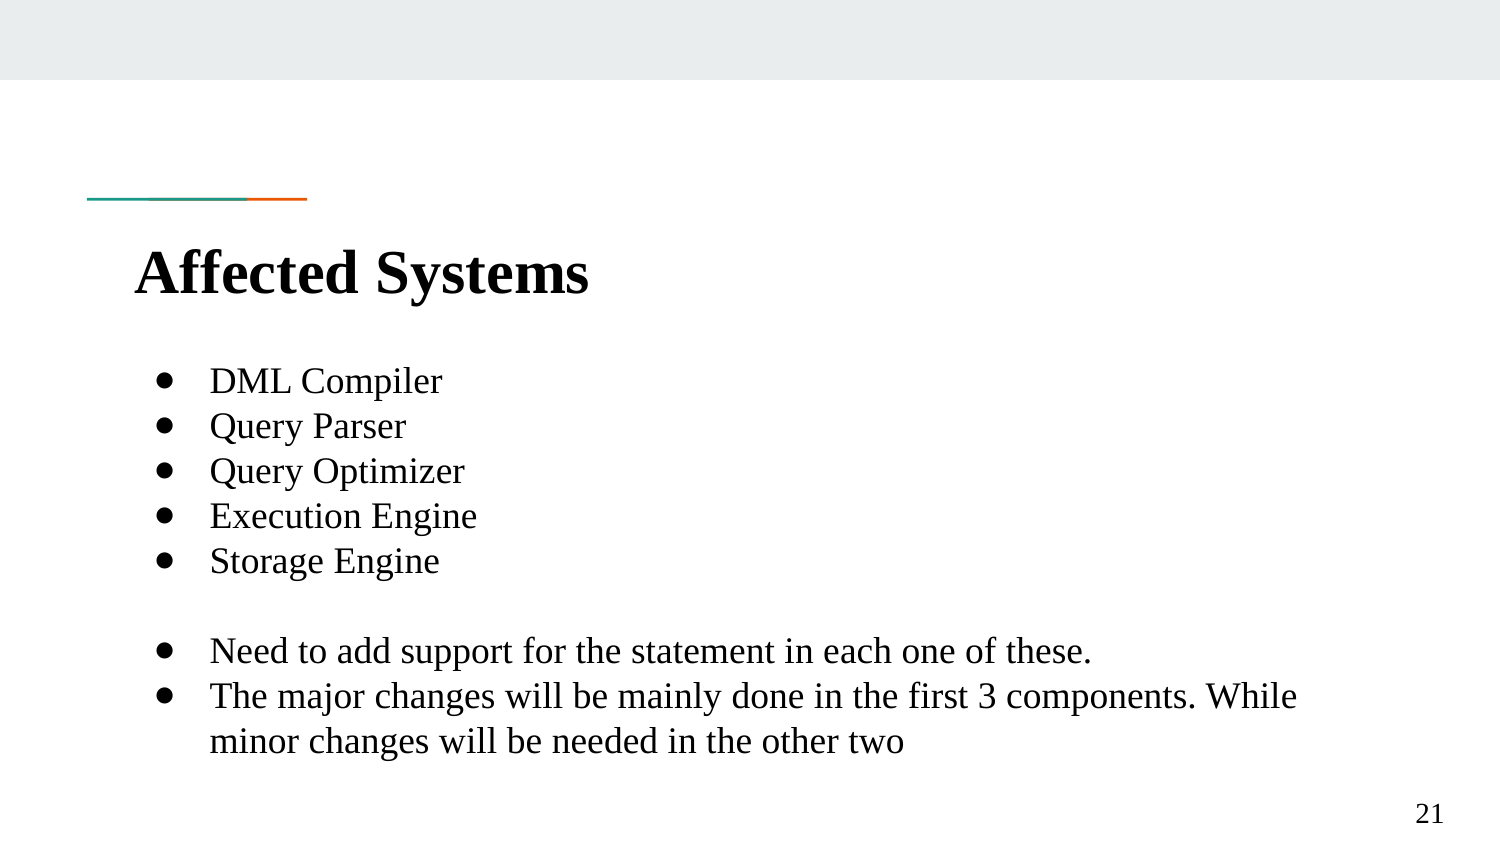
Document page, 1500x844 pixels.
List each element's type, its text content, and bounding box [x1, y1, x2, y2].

list DML Compiler Query Parser Query Optimizer Execution Engine Storage Engine Need to add support for the statement in each one of these. The major changes will be mainly done in the first 3 components. While minor changes will be needed in the other two [119, 341, 1381, 768]
title Affected Systems [119, 216, 1381, 305]
slide_number 21 [1400, 779, 1491, 844]
